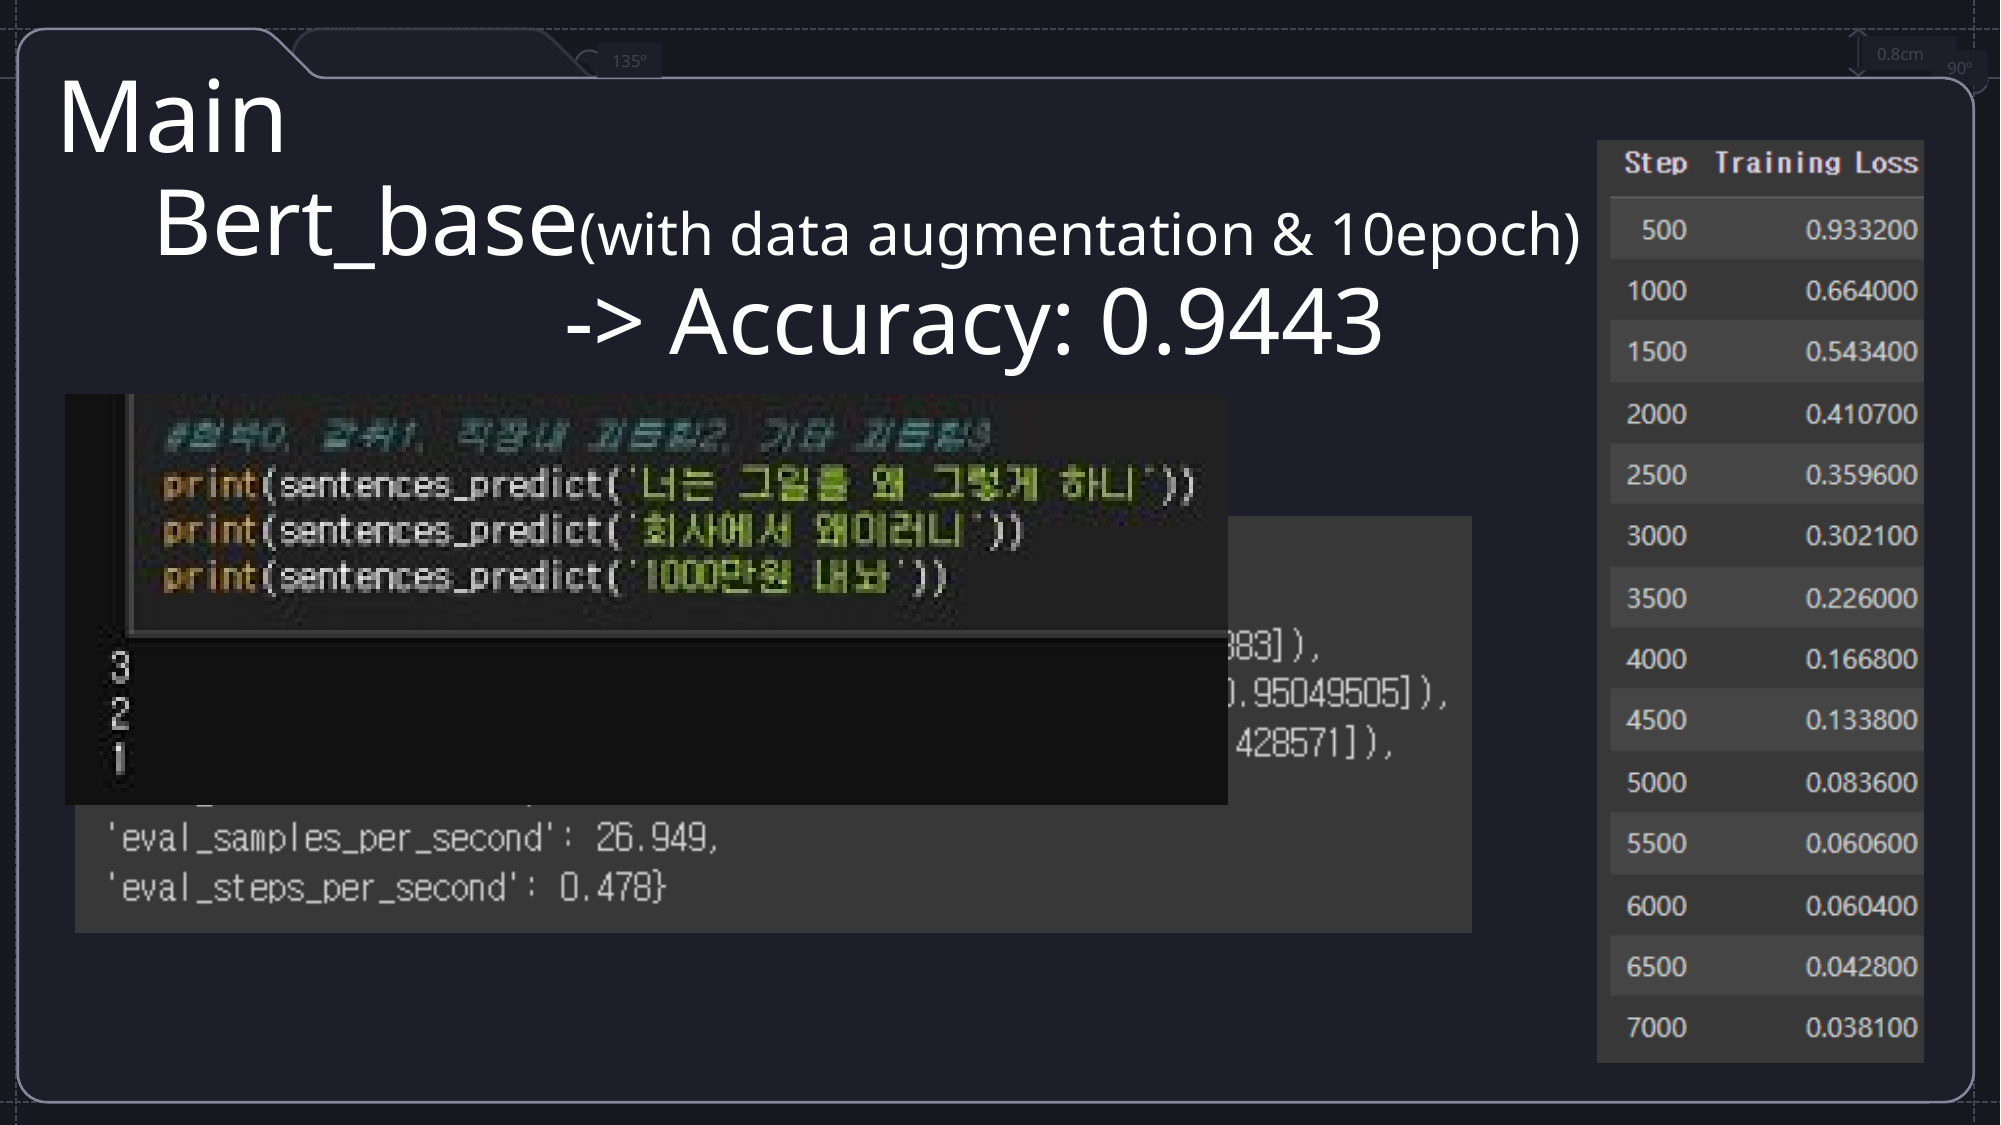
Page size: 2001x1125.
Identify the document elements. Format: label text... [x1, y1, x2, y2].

picture [1597, 140, 1924, 1063]
title Bert_base(with data augmentation & 10epoch) -> Accuracy: 0.9443 [137, 110, 1863, 441]
text_box Main [40, 44, 323, 180]
picture [65, 394, 1472, 933]
